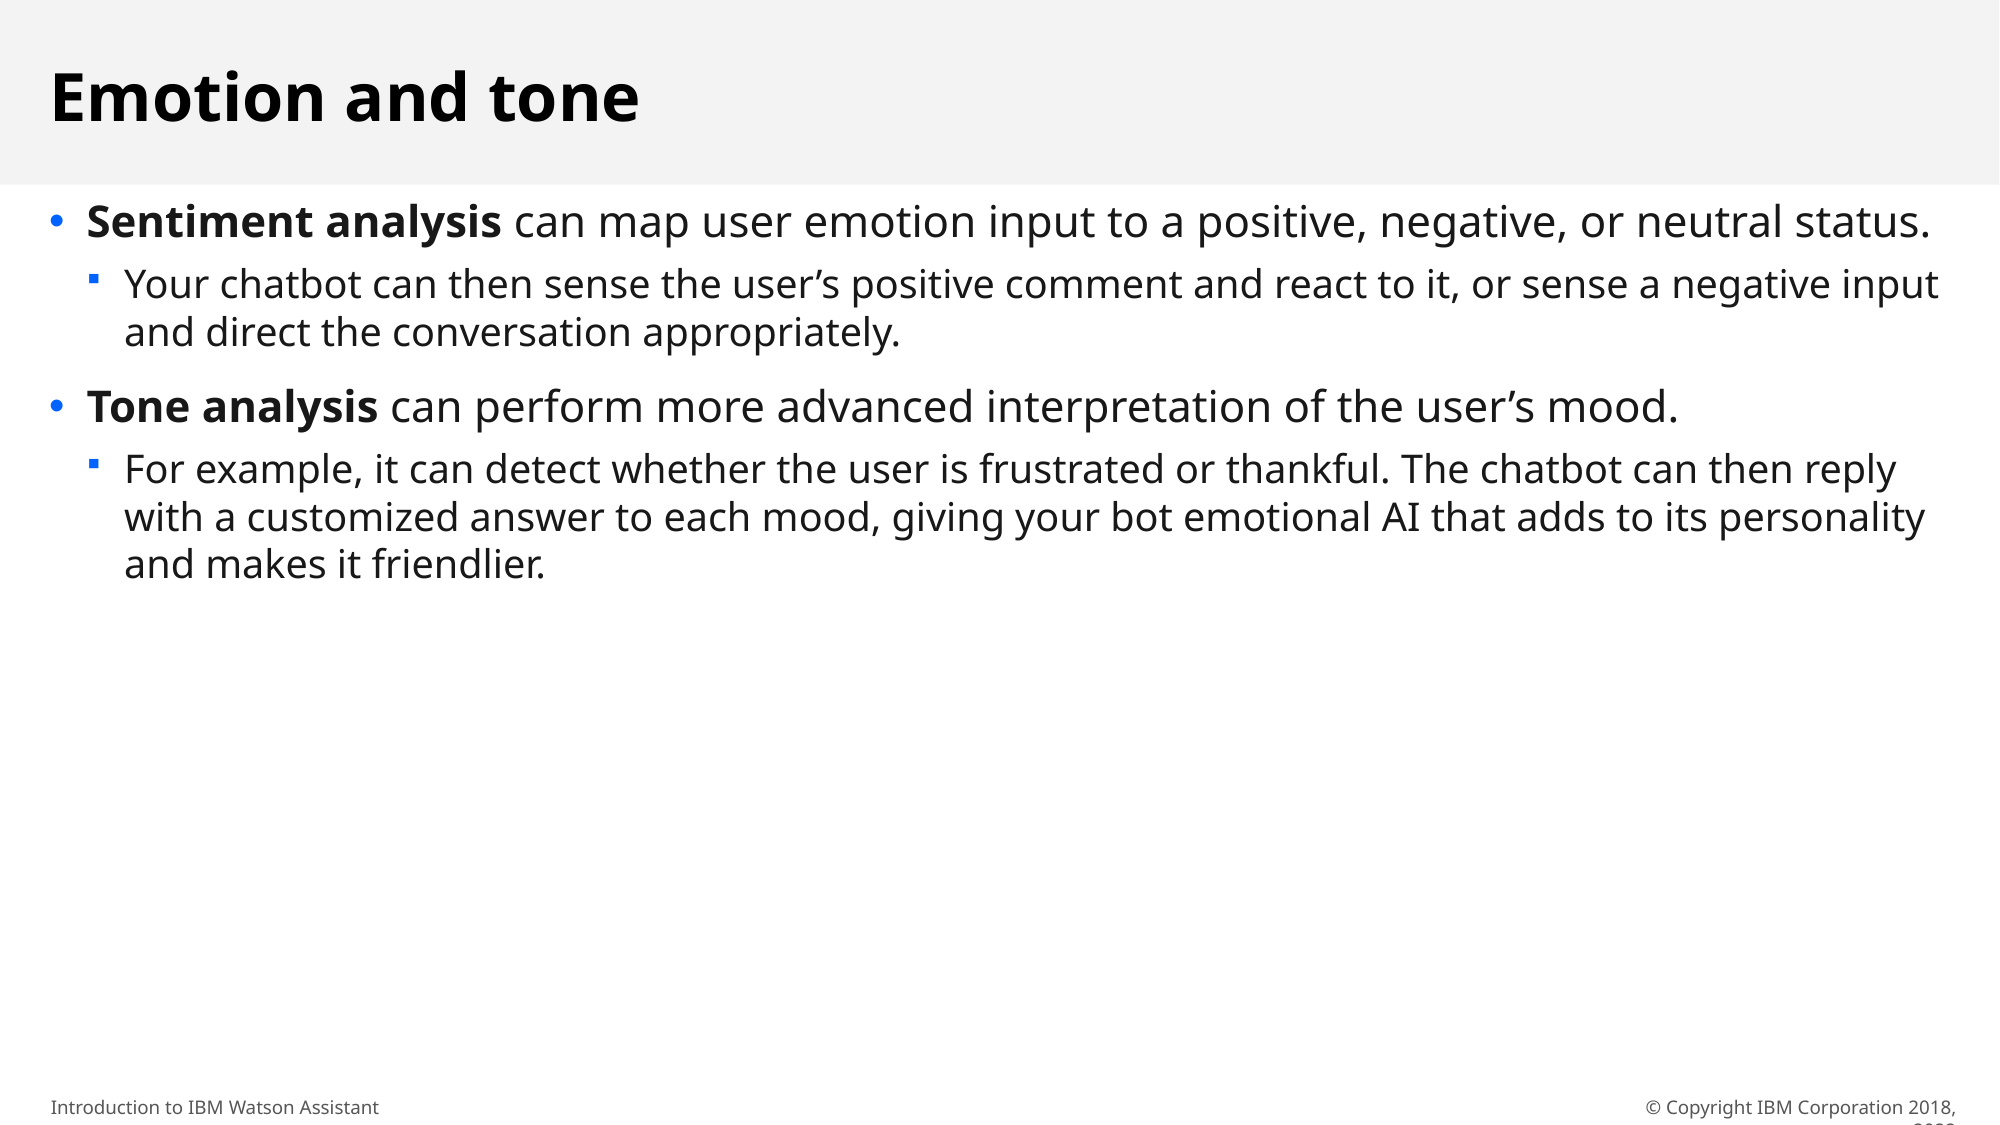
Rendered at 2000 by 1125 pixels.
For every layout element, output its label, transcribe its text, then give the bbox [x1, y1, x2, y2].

list Sentiment analysis can map user emotion input to a positive, negative, or neutral status. Your chatbot can then sense the user’s positive comment and react to it, or sense a negative input and direct the conversation appropriately. Tone analysis can perform more advanced interpretation of the user’s mood. For example, it can detect whether the user is frustrated or thankful. The chatbot can then reply with a customized answer to each mood, giving your bot emotional AI that adds to its personality and makes it friendlier. [34, 190, 1944, 1096]
footer © Copyright IBM Corporation 2018, 2022 [1616, 1096, 1972, 1125]
title Emotion and tone [34, 29, 1944, 171]
